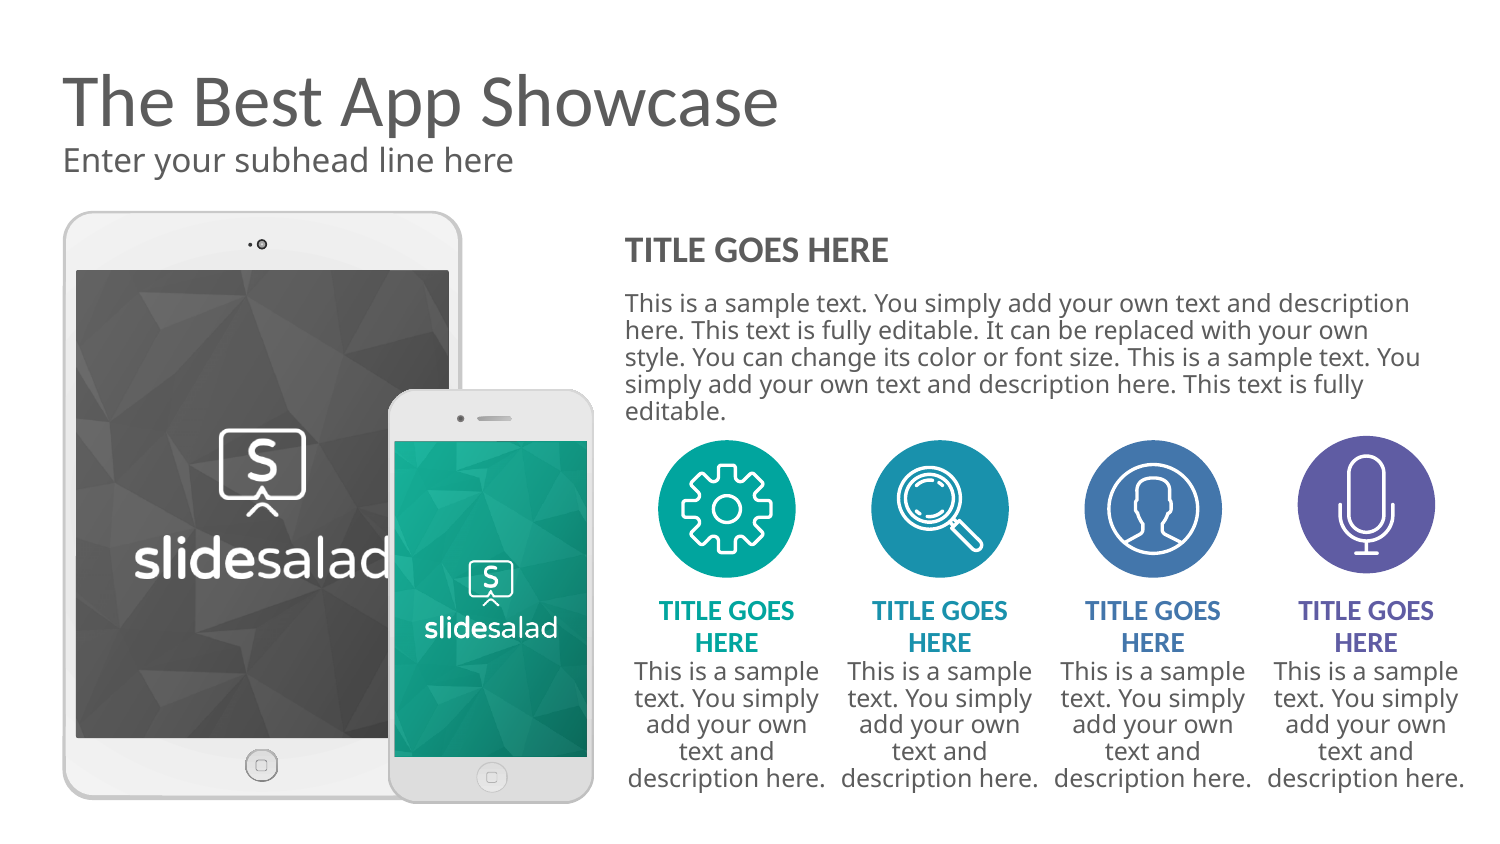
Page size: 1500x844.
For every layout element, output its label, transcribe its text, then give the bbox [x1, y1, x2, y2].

list Enter your subhead line here [62, 144, 1436, 174]
text_box TITLE GOES HERE This is a sample text. You simply add your own text and description here. [1264, 595, 1469, 794]
text_box [1107, 462, 1200, 556]
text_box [62, 210, 463, 801]
text_box [869, 438, 1011, 580]
text_box TITLE GOES HERE This is a sample text. You simply add your own text and description here. [624, 595, 829, 794]
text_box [896, 465, 984, 553]
text_box TITLE GOES HERE This is a sample text. You simply add your own text and description here. This text is fully editable. It can be replaced with your own style. You can change its color or font size. This is a sample text. You simply add your own text and description here. This text is fully editable. [624, 230, 1436, 427]
text_box [1295, 433, 1438, 576]
text_box [656, 438, 798, 580]
text_box [1082, 438, 1225, 580]
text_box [387, 388, 595, 805]
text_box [1338, 454, 1395, 556]
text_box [681, 463, 773, 555]
text_box TITLE GOES HERE This is a sample text. You simply add your own text and description here. [1051, 595, 1256, 794]
text_box TITLE GOES HERE This is a sample text. You simply add your own text and description here. [838, 595, 1042, 794]
picture [75, 269, 449, 739]
picture [394, 440, 588, 758]
title The Best App Showcase [62, 55, 1436, 138]
